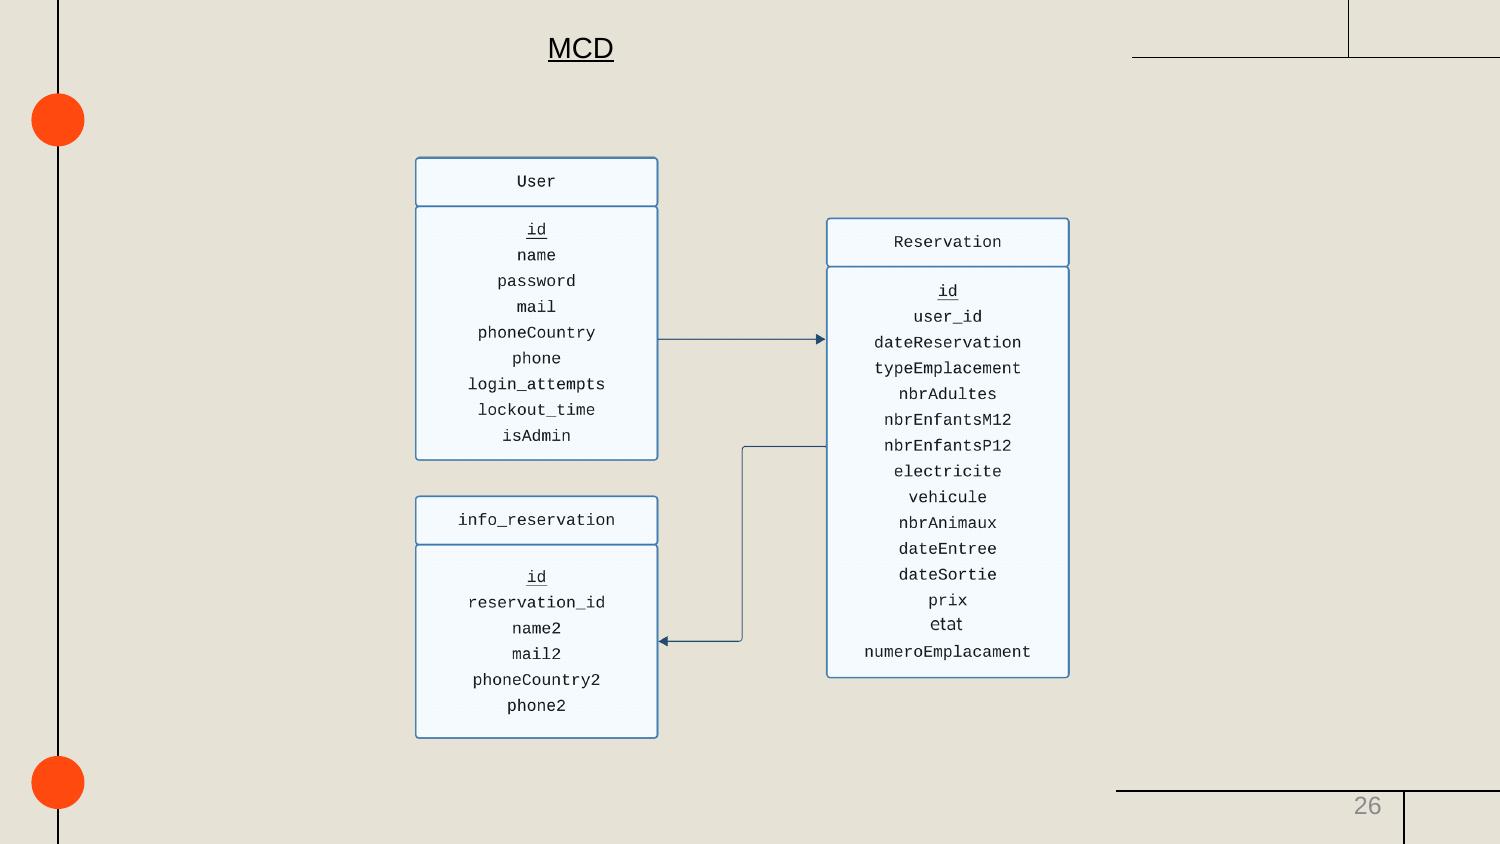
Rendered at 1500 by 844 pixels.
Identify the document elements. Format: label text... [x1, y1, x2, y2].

slide_number 26 [1059, 782, 1397, 828]
picture [191, 137, 1292, 758]
title MCD [0, 14, 1213, 109]
